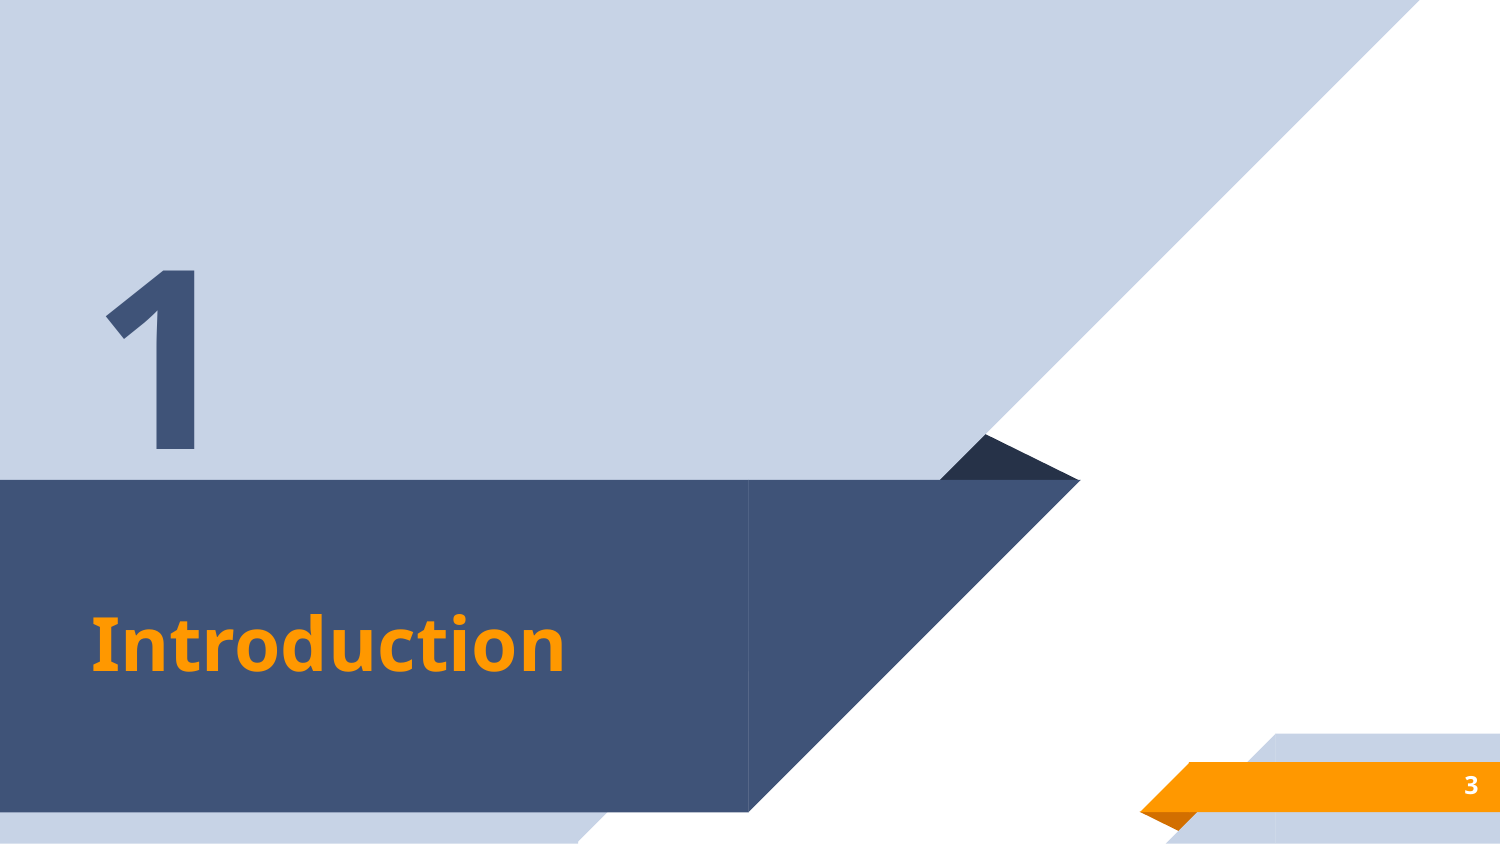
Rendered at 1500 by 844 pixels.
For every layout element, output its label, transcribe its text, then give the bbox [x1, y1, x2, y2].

slide_number 3 [1249, 760, 1494, 813]
text_box 1 [76, 0, 434, 515]
title Introduction [76, 470, 748, 813]
